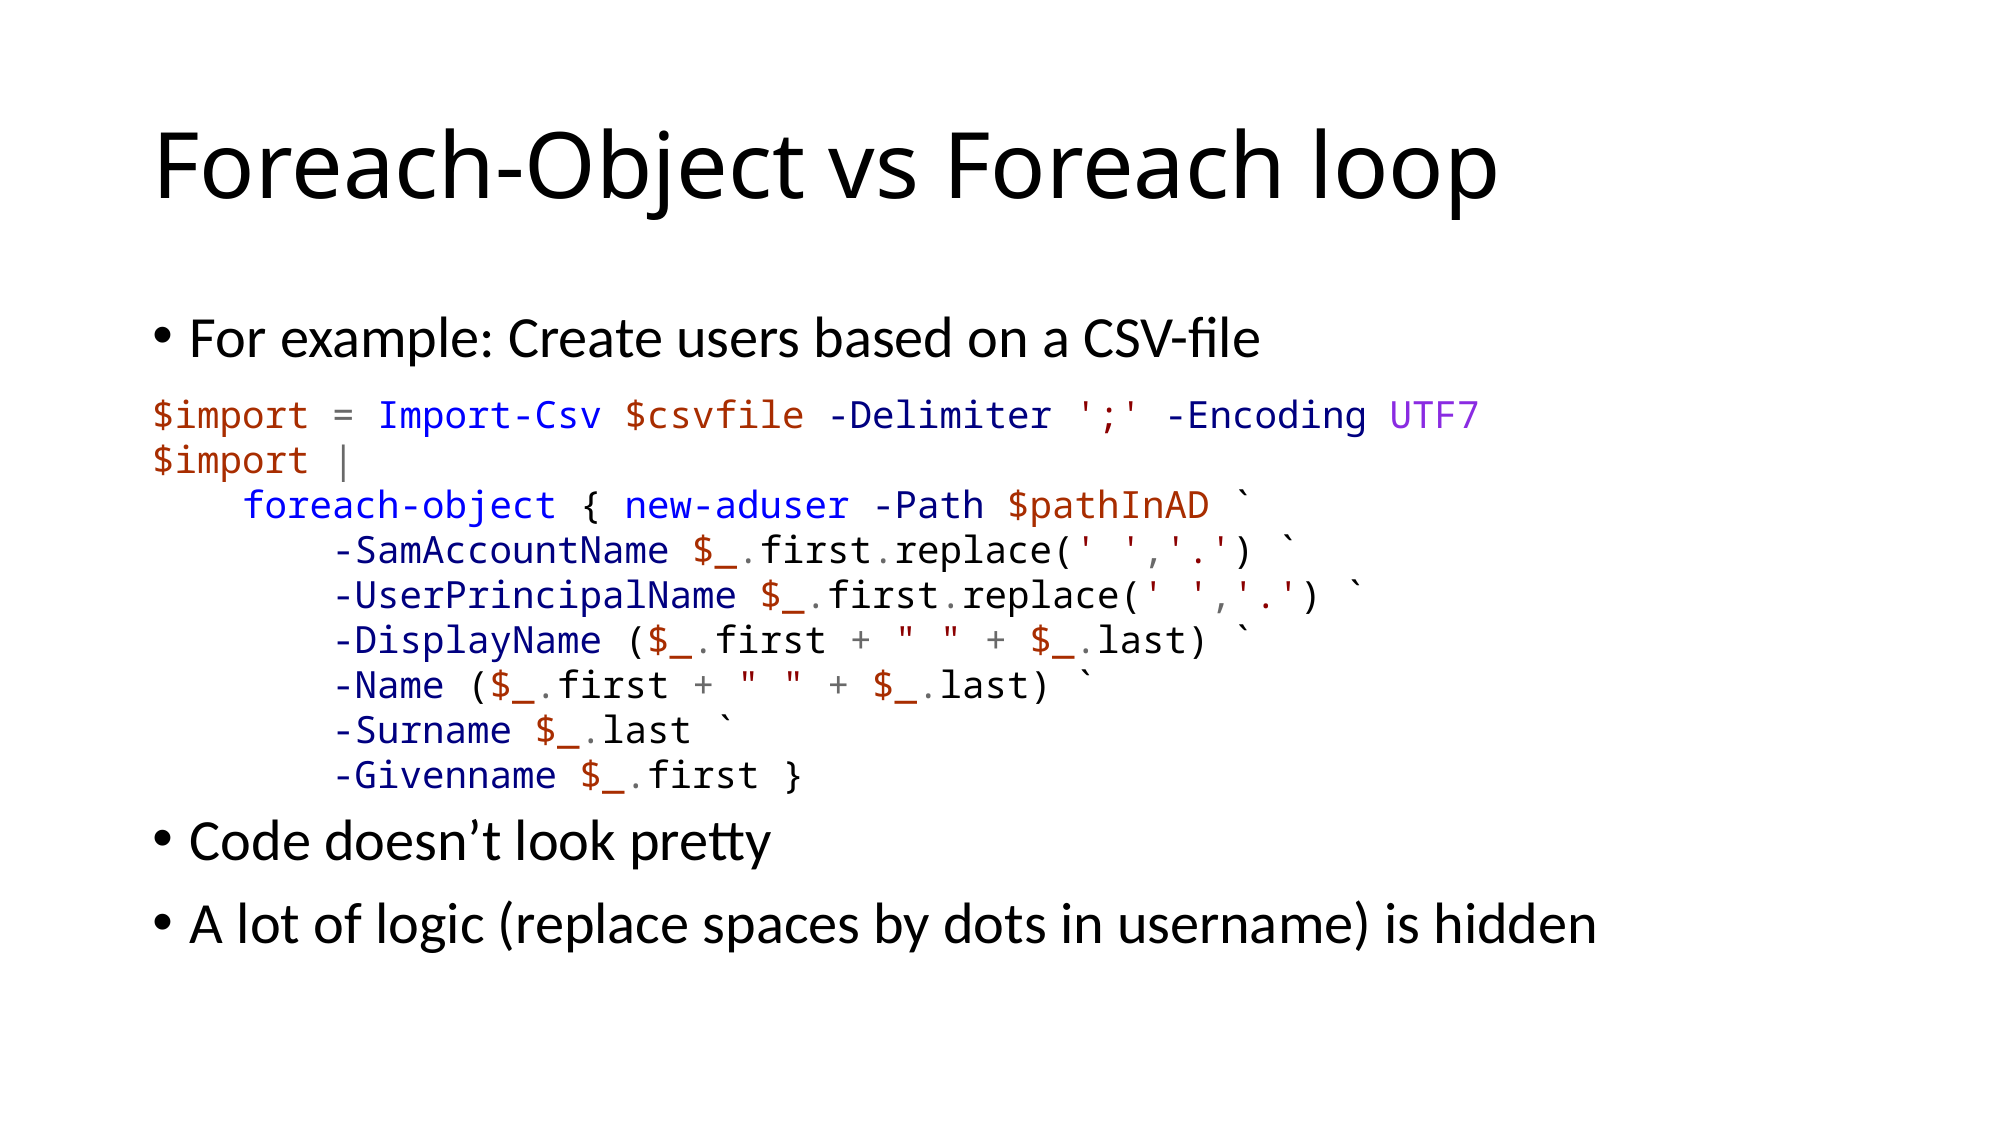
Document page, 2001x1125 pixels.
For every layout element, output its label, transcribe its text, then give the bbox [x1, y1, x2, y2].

list For example: Create users based on a CSV-file Code doesn’t look pretty A lot of logic (replace spaces by dots in username) is hidden [137, 299, 1863, 1014]
text_box $import = Import-Csv $csvfile -Delimiter ';' -Encoding UTF7 $import | foreach-object { new-aduser -Path $pathInAD ` -SamAccountName $_.first.replace(' ','.') ` -UserPrincipalName $_.first.replace(' ','.') ` -DisplayName ($_.first + " " + $_.last) ` -Name ($_.first + " " + $_.last) ` -Surname $_.last ` -Givenname $_.first } [137, 383, 1770, 804]
title Foreach-Object vs Foreach loop [137, 59, 1863, 278]
